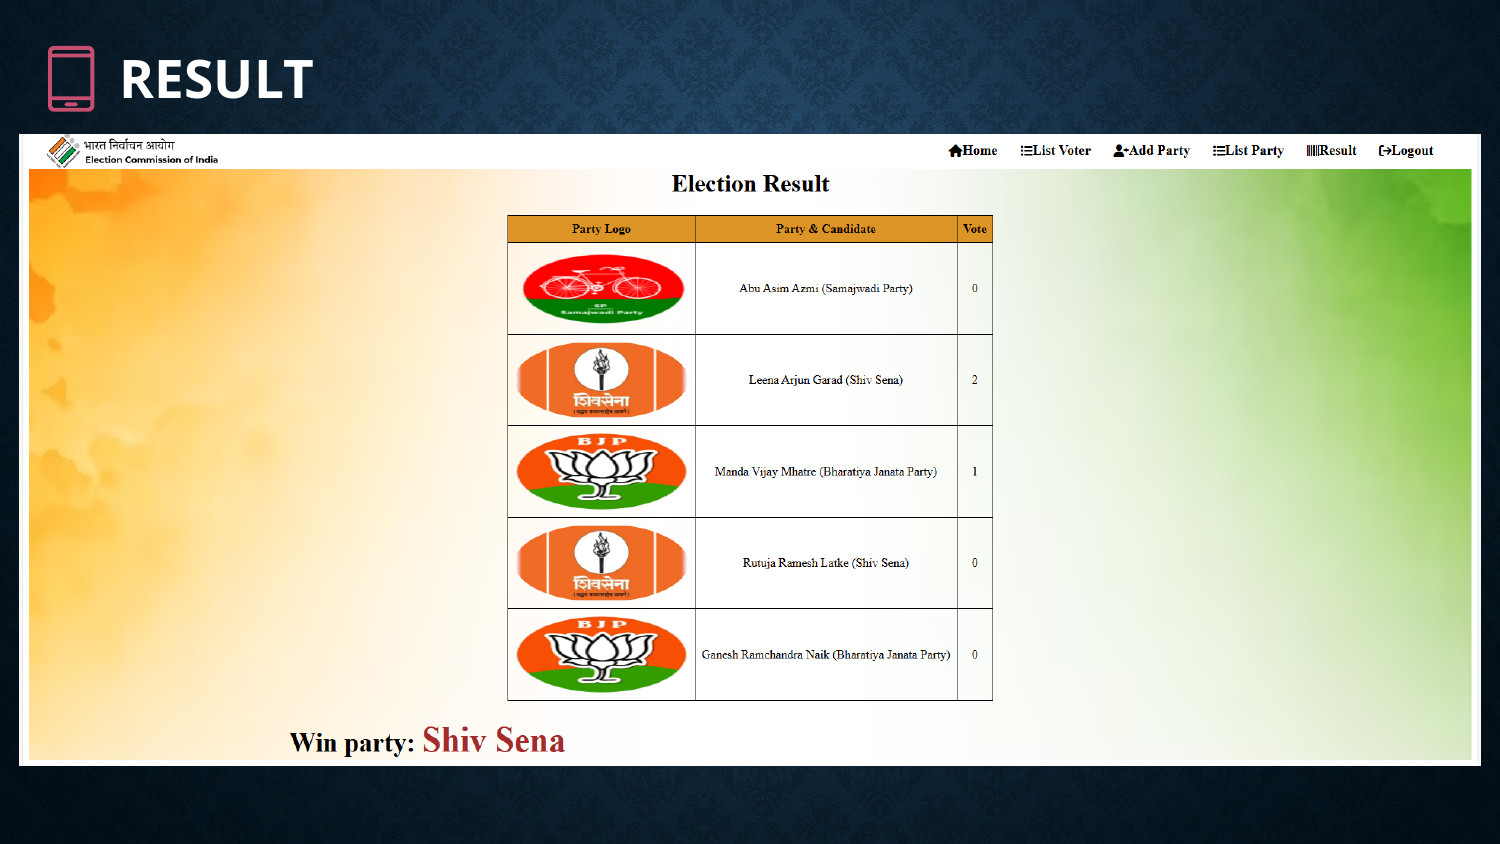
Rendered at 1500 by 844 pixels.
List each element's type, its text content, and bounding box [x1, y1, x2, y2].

picture [18, 134, 1482, 767]
title Result [104, 37, 1369, 121]
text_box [47, 45, 95, 113]
